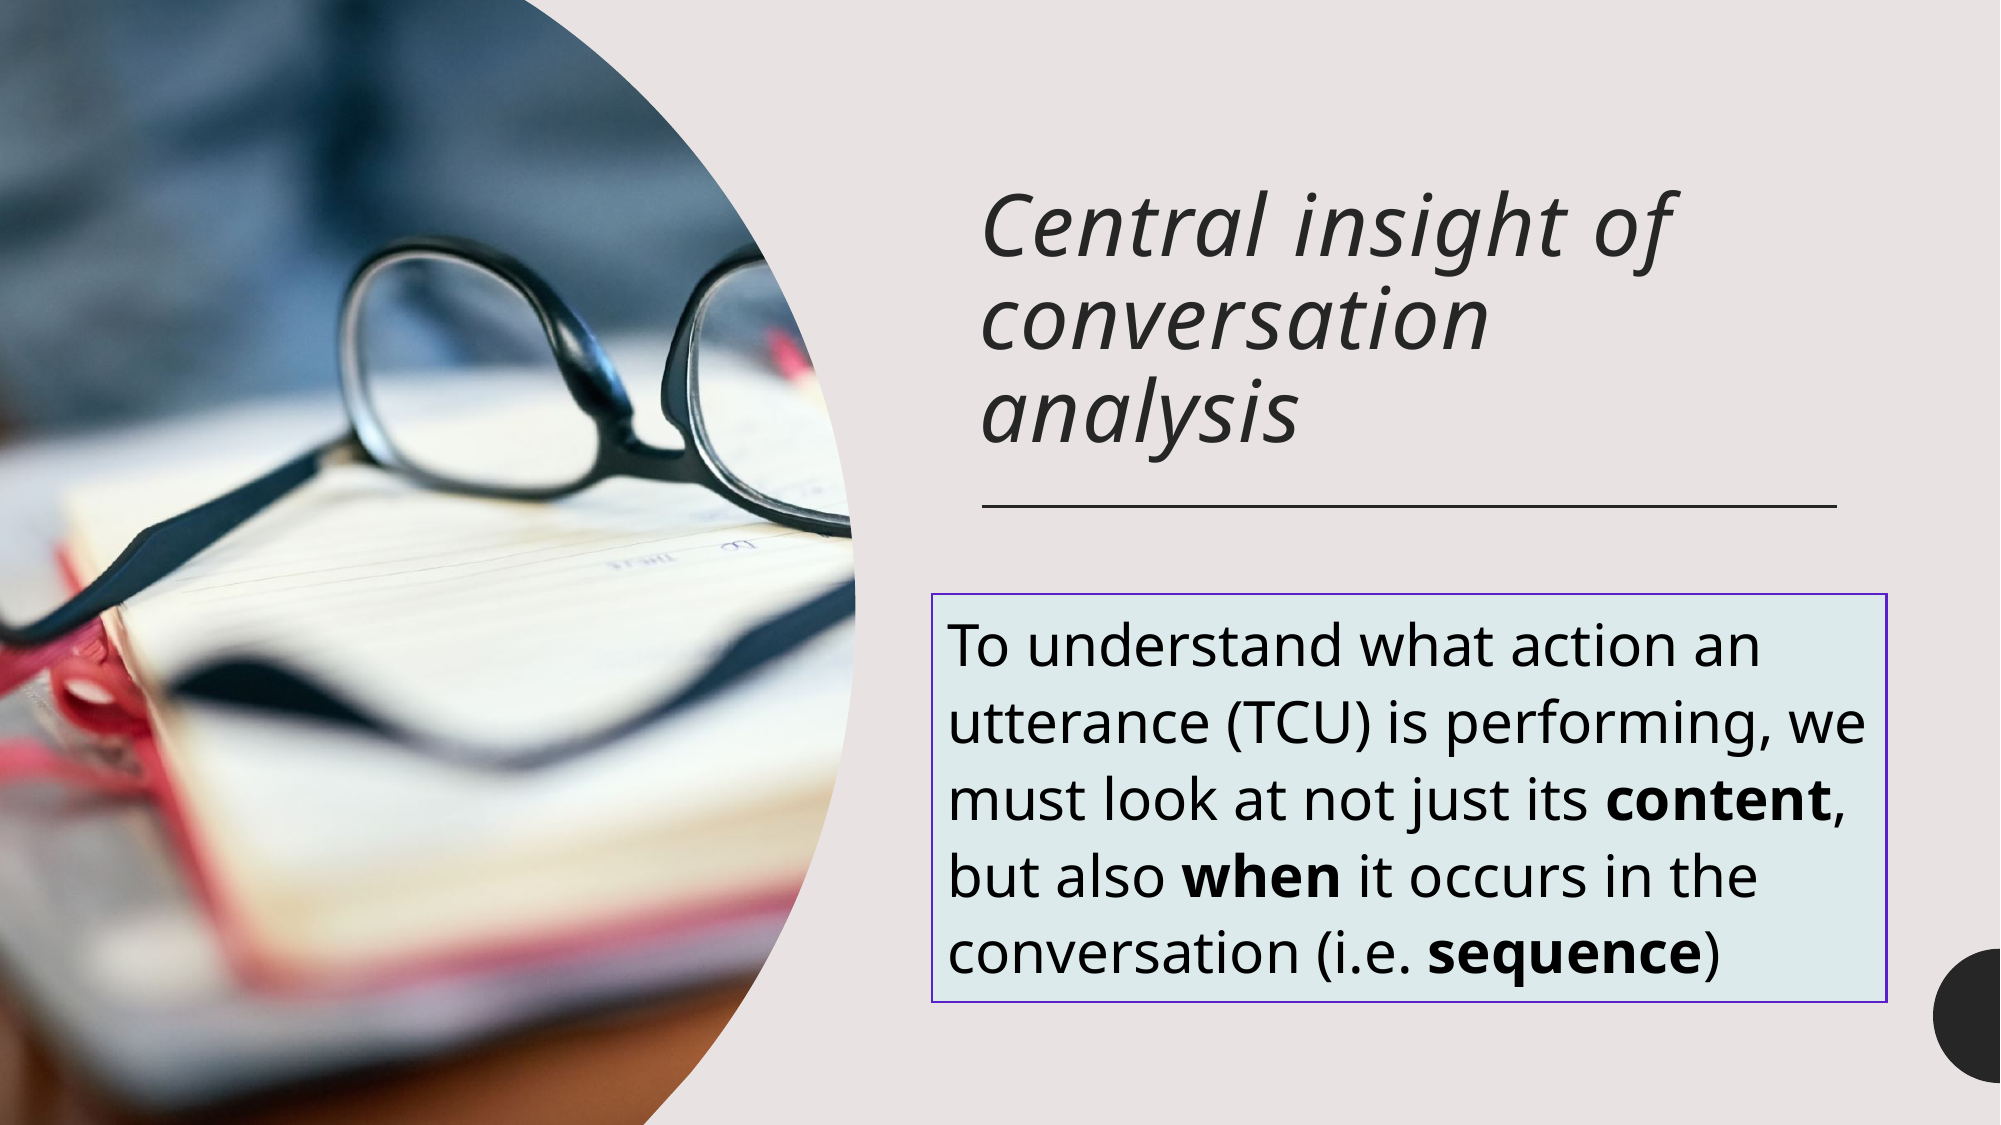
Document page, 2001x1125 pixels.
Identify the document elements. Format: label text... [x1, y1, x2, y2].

list To understand what action an utterance (TCU) is performing, we must look at not just its content, but also when it occurs in the conversation (i.e. sequence) [931, 593, 1888, 1003]
title Central insight of conversation analysis [964, 174, 1836, 471]
picture [0, 0, 856, 1125]
text_box [1933, 948, 2000, 1084]
text_box [856, 0, 2000, 1125]
